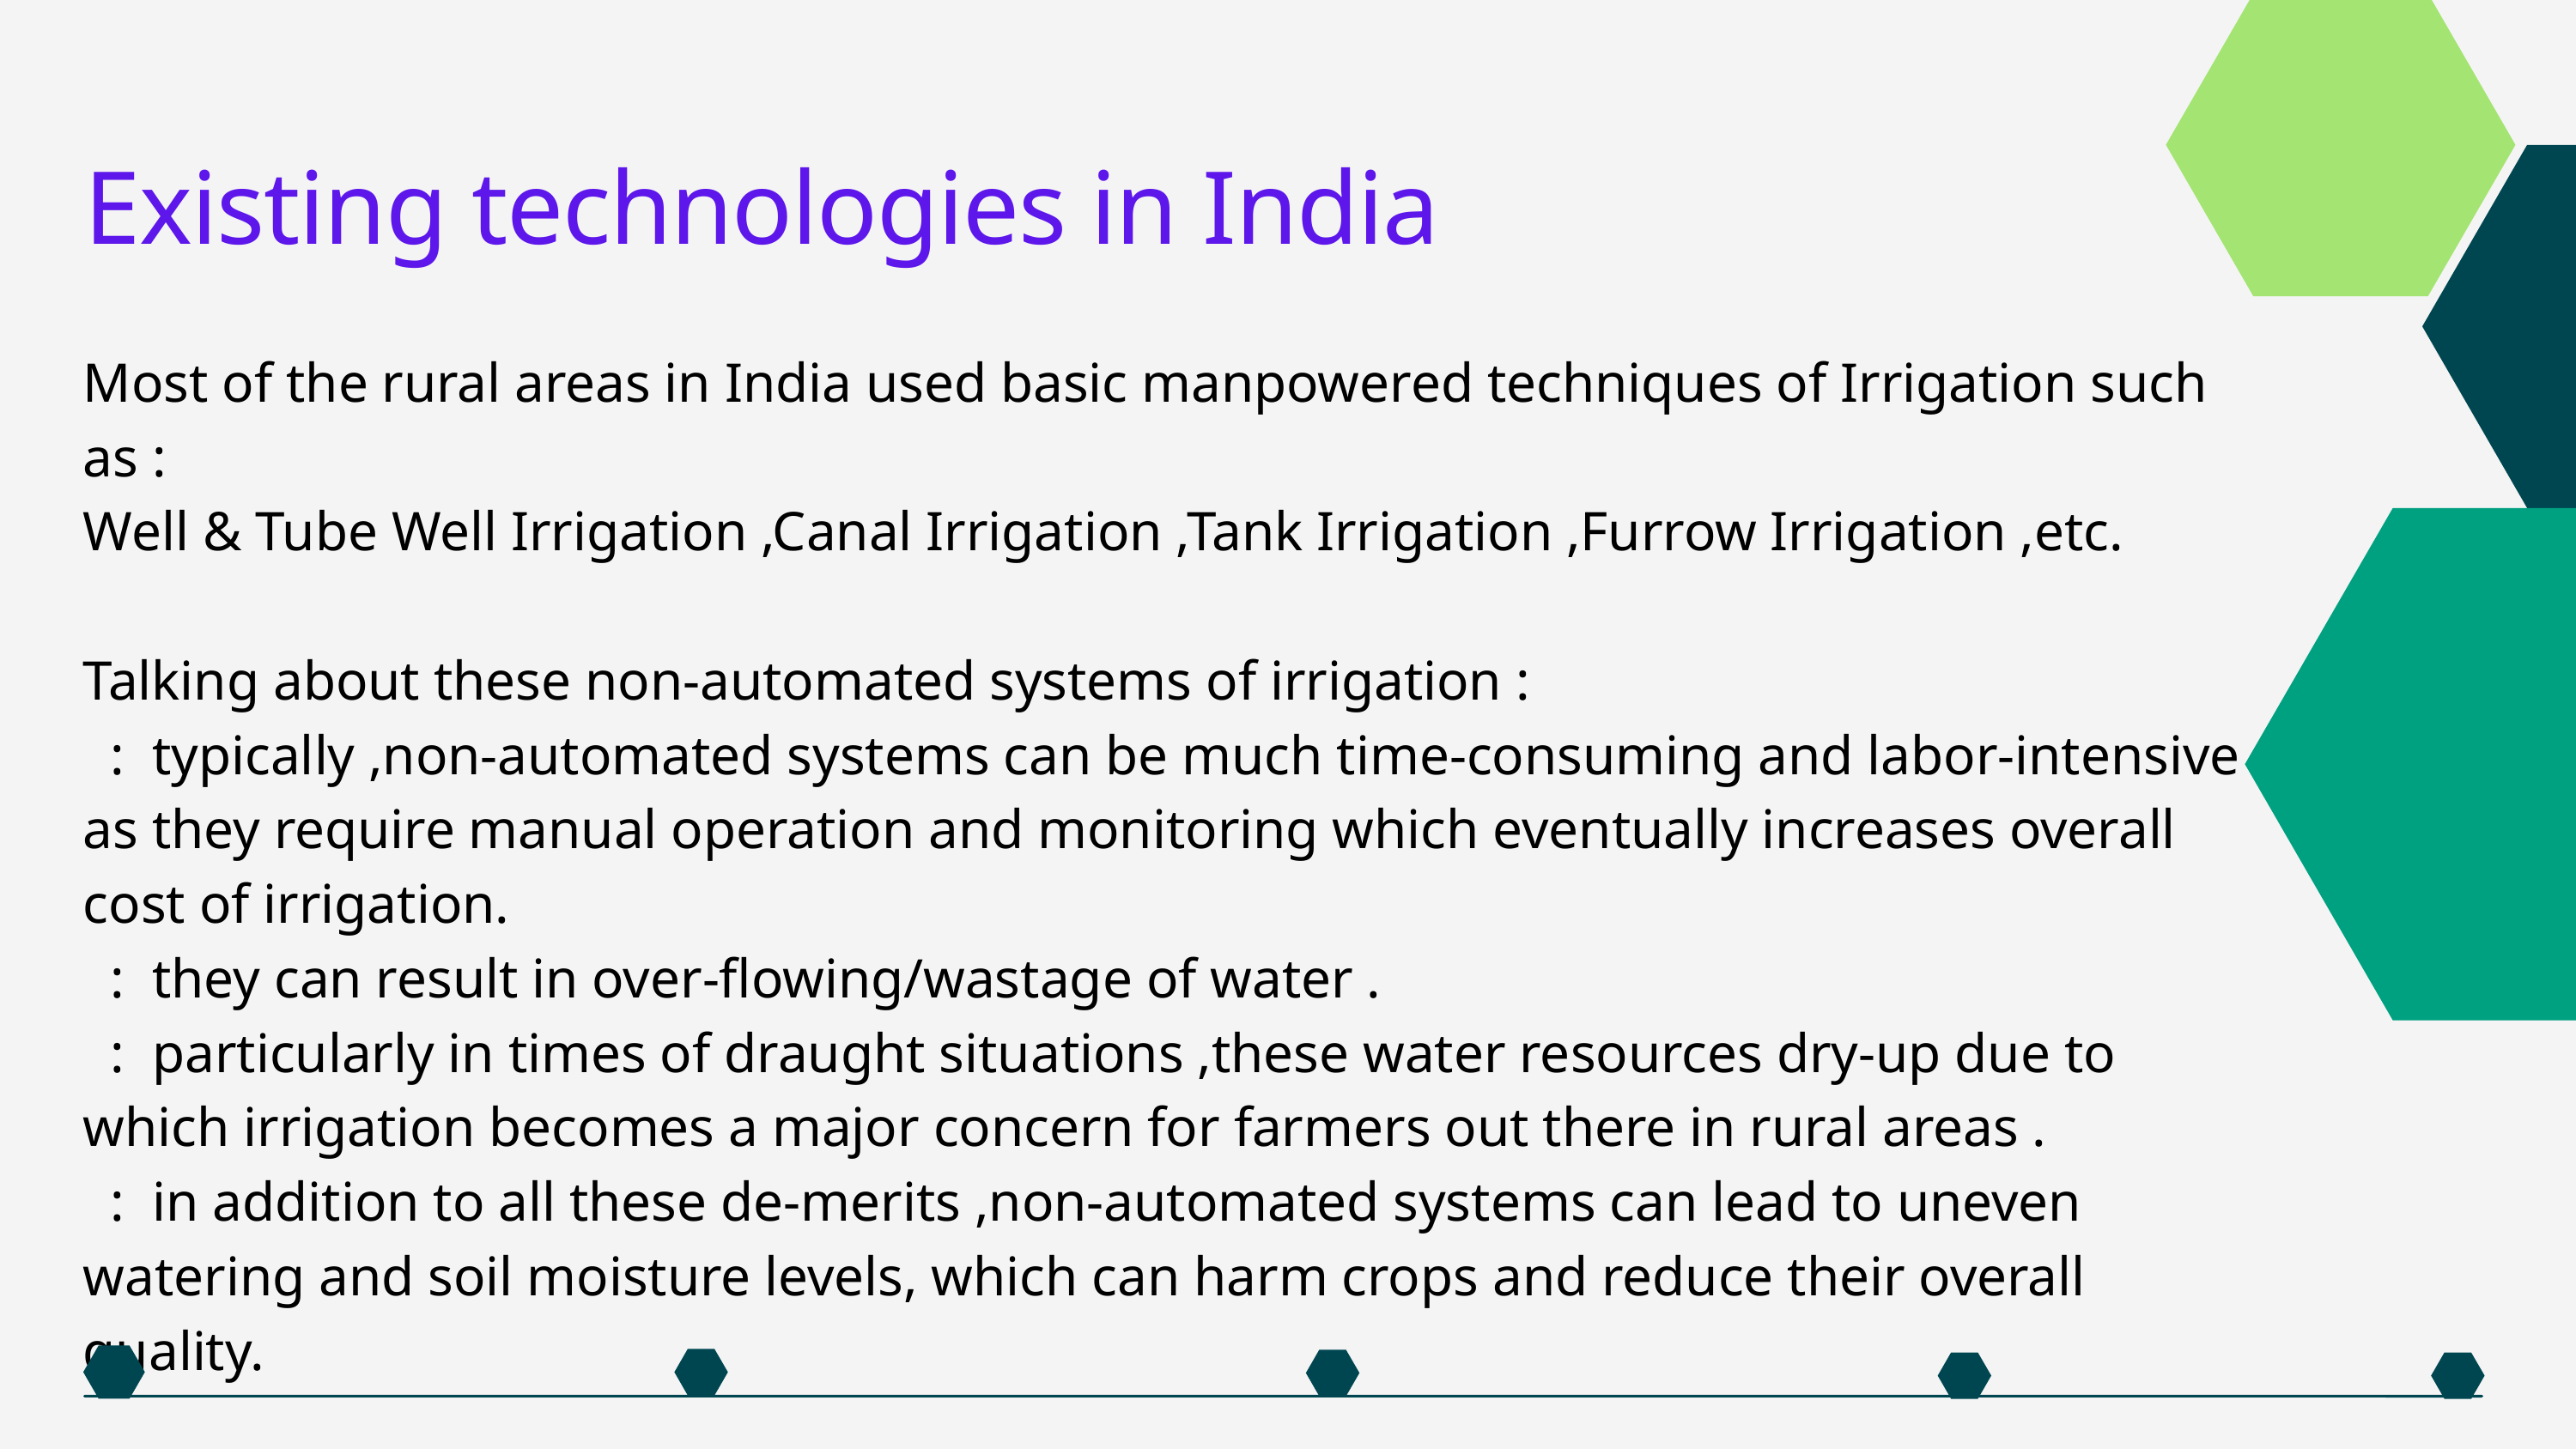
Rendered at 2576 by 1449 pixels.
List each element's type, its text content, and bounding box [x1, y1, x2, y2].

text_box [674, 1349, 728, 1396]
text_box Existing technologies in India [84, 143, 1490, 385]
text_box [2421, 144, 2576, 506]
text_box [2245, 507, 2576, 1021]
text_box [1937, 1352, 1992, 1399]
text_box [2166, 0, 2516, 297]
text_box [2430, 1352, 2485, 1399]
text_box Most of the rural areas in India used basic manpowered techniques of Irrigation such as : Well & Tube Well Irrigation ,Canal Irrigation ,Tank Irrigation ,Furrow Irrigation ,etc. Talking about these non-automated systems of irrigation : : typically ,non-automated systems can be much time-consuming and labor-intensive as they require manual operation and monitoring which eventually increases overall cost of irrigation. : they can result in over-flowing/wastage of water . : particularly in times of draught situations ,these water resources dry-up due to which irrigation becomes a major concern for farmers out there in rural areas . : in addition to all these de-merits ,non-automated systems can lead to uneven watering and soil moisture levels, which can harm crops and reduce their overall quality. [82, 337, 2245, 1381]
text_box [82, 1345, 145, 1399]
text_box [1305, 1349, 1360, 1397]
